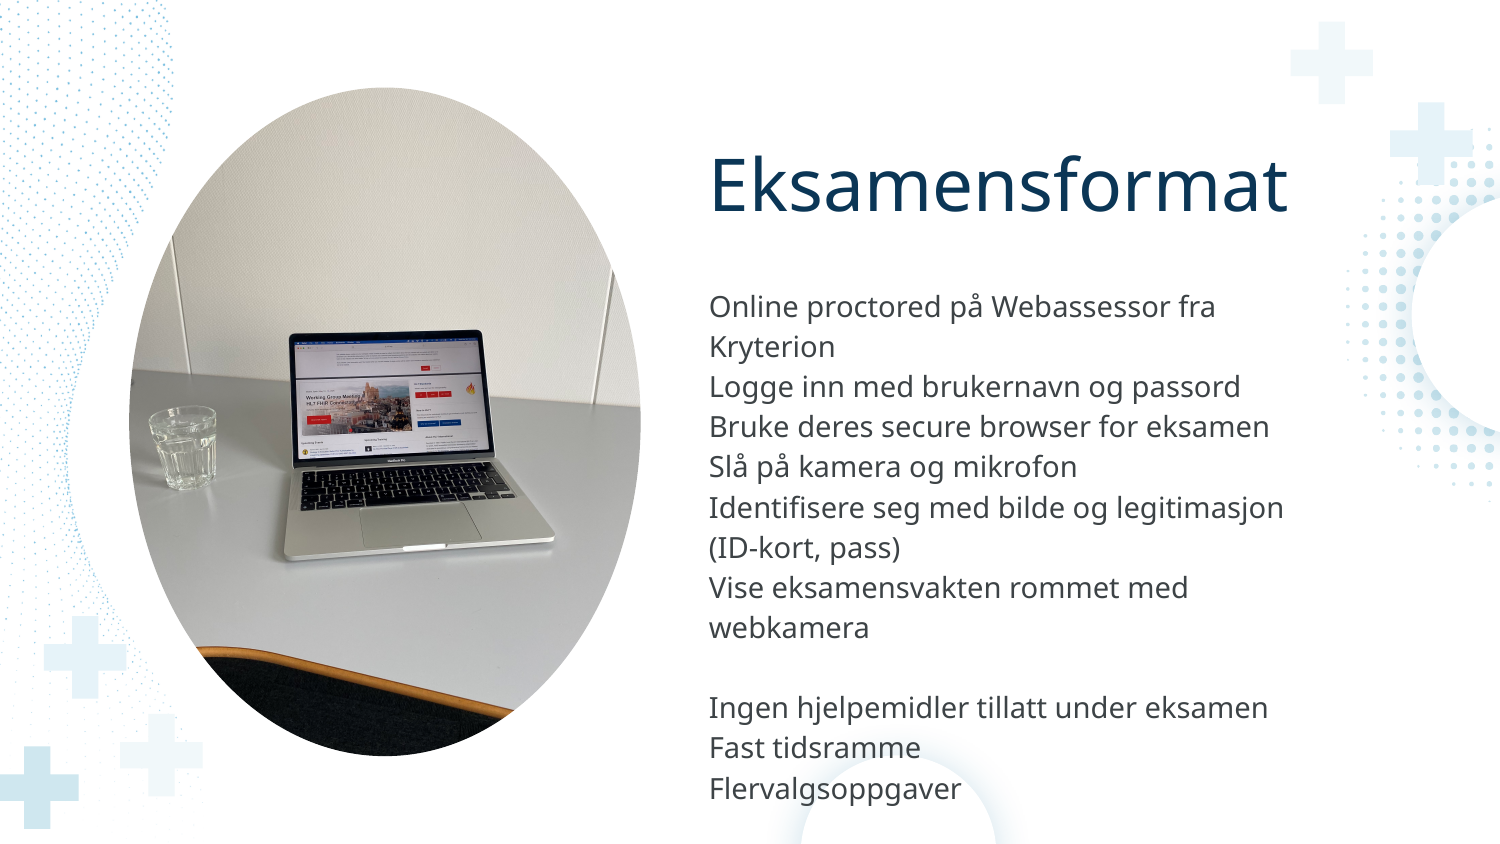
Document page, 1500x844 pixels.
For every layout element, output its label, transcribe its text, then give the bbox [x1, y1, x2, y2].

subtitle Online proctored på Webassessor fra Kryterion Logge inn med brukernavn og passord Bruke deres secure browser for eksamen Slå på kamera og mikrofon Identifisere seg med bilde og legitimasjon (ID-kort, pass) Vise eksamensvakten rommet med webkamera Ingen hjelpemidler tillatt under eksamen Fast tidsramme Flervalgsoppgaver [693, 267, 1319, 713]
picture [0, 0, 641, 844]
title Eksamensformat [693, 110, 1339, 268]
picture [1346, 127, 1500, 503]
